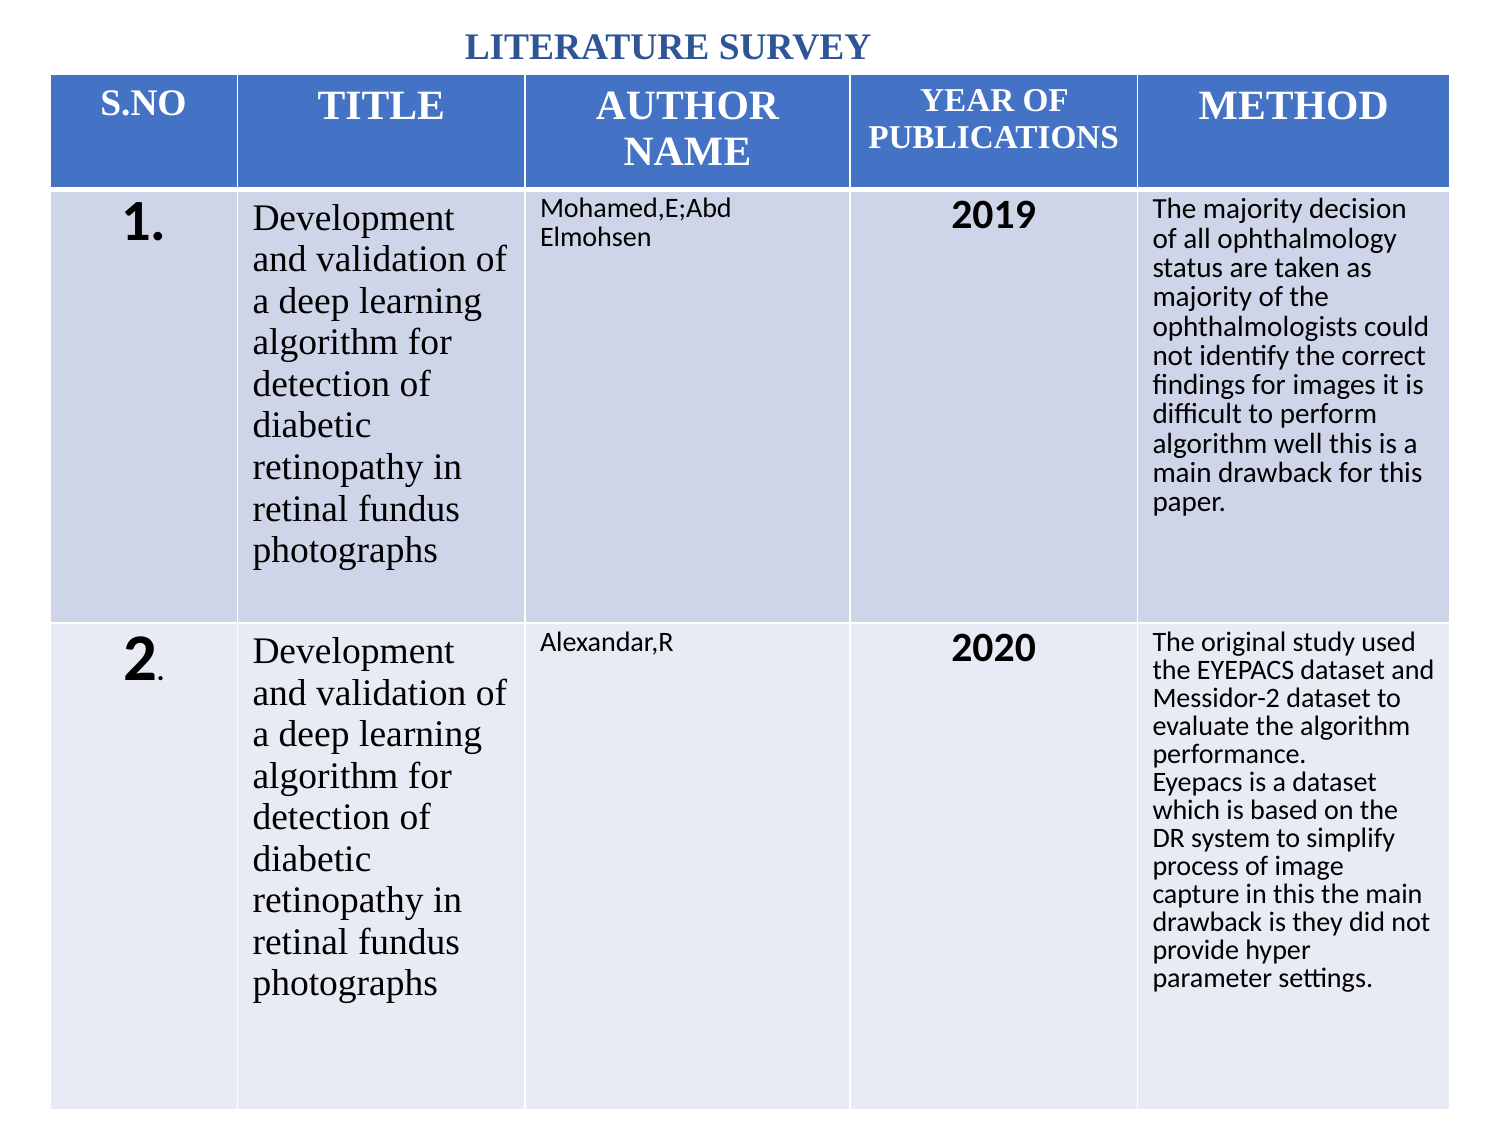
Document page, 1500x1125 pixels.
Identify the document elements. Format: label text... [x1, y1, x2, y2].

table_cell 2019 [851, 192, 1137, 622]
table_cell Development and validation of a deep learning algorithm for detection of diabetic retinopathy in retinal fundus photographs [238, 192, 524, 622]
table_cell The original study used the EYEPACS dataset and Messidor-2 dataset to evaluate the algorithm performance. Eyepacs is a dataset which is based on the DR system to simplify process of image capture in this the main drawback is they did not provide hyper parameter settings. [1138, 624, 1449, 1109]
table_cell Alexandar,R [526, 624, 849, 1109]
table_header METHOD [1138, 75, 1449, 187]
table_cell Development and validation of a deep learning algorithm for detection of diabetic retinopathy in retinal fundus photographs [238, 624, 524, 1109]
table_header YEAR OF PUBLICATIONS [851, 75, 1137, 187]
table_cell Mohamed,E;Abd Elmohsen [526, 192, 849, 622]
table_header S.NO [51, 75, 237, 187]
table_cell The majority decision of all ophthalmology status are taken as majority of the ophthalmologists could not identify the correct findings for images it is difficult to perform algorithm well this is a main drawback for this paper. [1138, 192, 1449, 622]
table_cell 2. [51, 624, 237, 1109]
table_header TITLE [238, 75, 524, 187]
table_cell 2020 [851, 624, 1137, 1109]
text_box LITERATURE SURVEY [449, 14, 1200, 73]
table_header AUTHOR NAME [526, 75, 849, 187]
table_cell 1. [51, 192, 237, 622]
